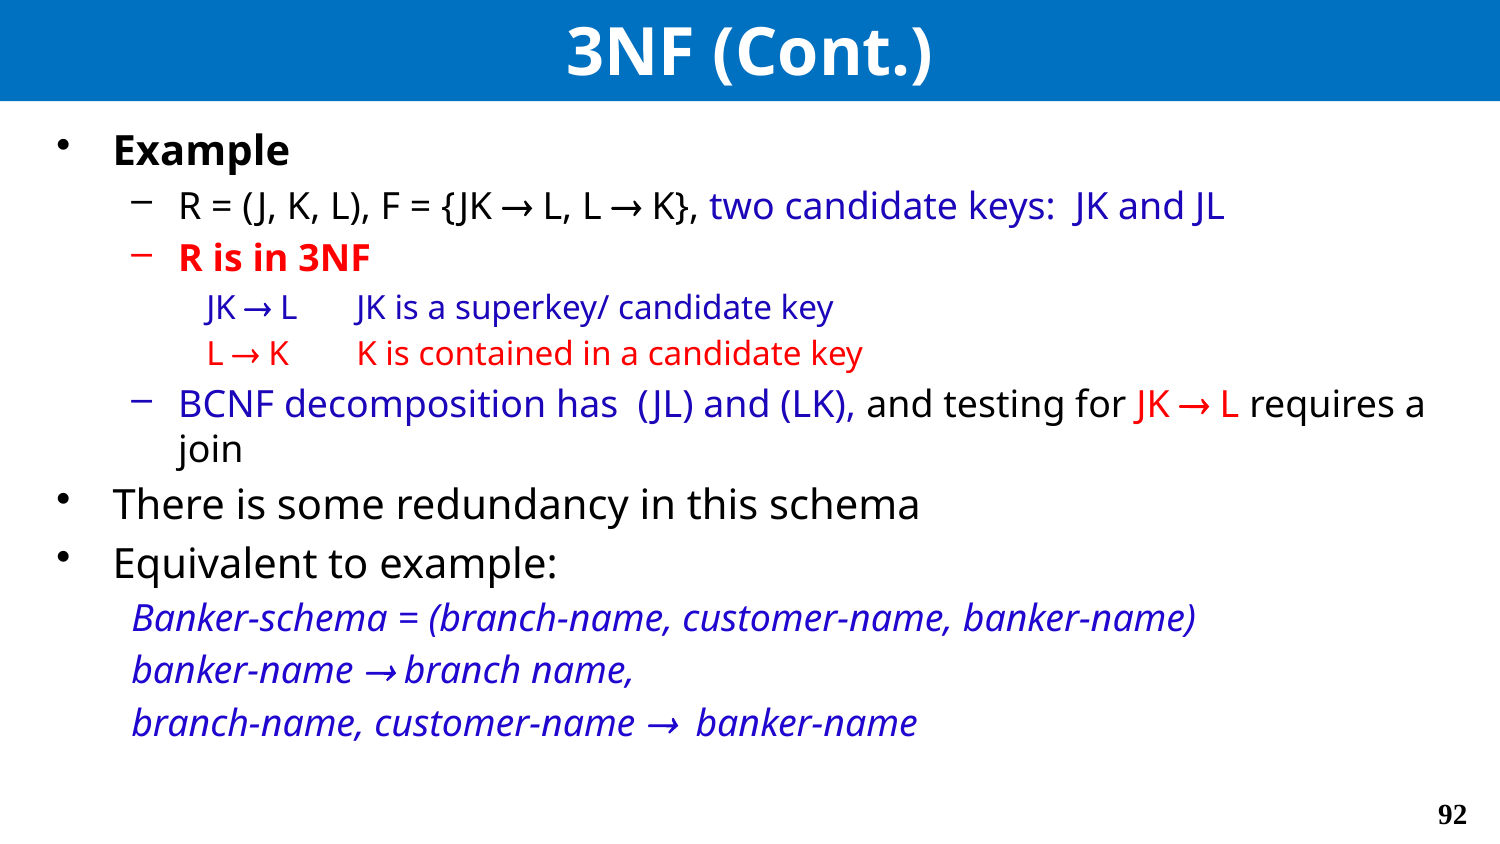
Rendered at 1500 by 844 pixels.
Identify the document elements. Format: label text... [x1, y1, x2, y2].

list Example R = (J, K, L), F = {JK  L, L  K}, two candidate keys: JK and JL R is in 3NF JK  L JK is a superkey/ candidate key L  K K is contained in a candidate key BCNF decomposition has (JL) and (LK), and testing for JK  L requires a join There is some redundancy in this schema Equivalent to example: Banker-schema = (branch-name, customer-name, banker-name) banker-name  branch name, branch-name, customer-name  banker-name [41, 116, 1447, 741]
title 3NF (Cont.) [0, 0, 1500, 102]
